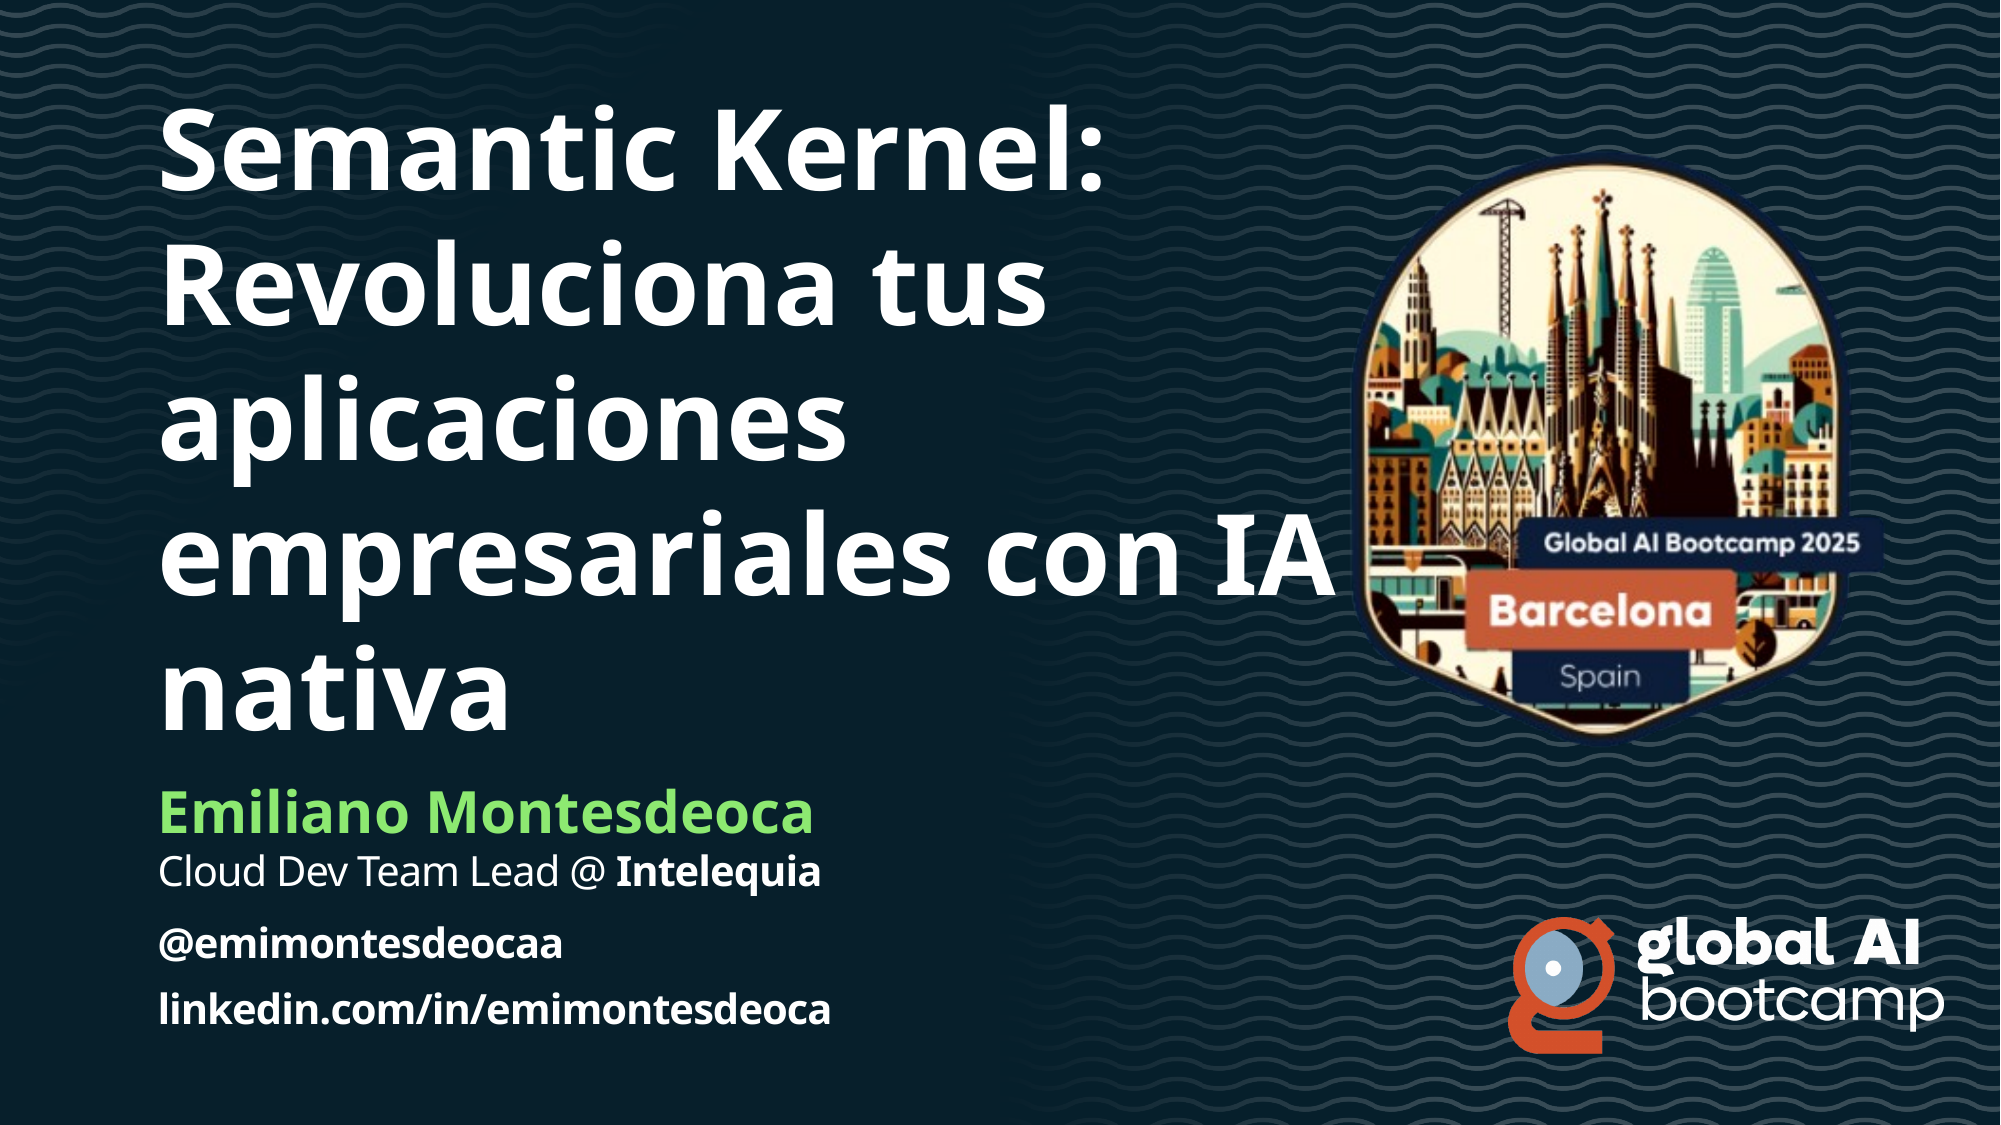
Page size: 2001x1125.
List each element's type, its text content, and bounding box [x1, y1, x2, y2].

text_box Semantic Kernel: Revoluciona tus aplicaciones empresariales con IA nativa [142, 70, 1380, 761]
picture [940, 94, 2000, 806]
text_box [999, 806, 1469, 915]
text_box [1469, 0, 2000, 94]
text_box [999, 0, 1469, 94]
text_box Emiliano Montesdeoca Cloud Dev Team Lead @ Intelequia [142, 767, 941, 903]
picture [1508, 917, 1944, 1054]
text_box [999, 1041, 1469, 1125]
text_box [1469, 806, 2000, 1125]
text_box [0, 0, 999, 1125]
text_box @emimontesdeocaa linkedin.com/in/emimontesdeoca [142, 915, 1869, 1041]
